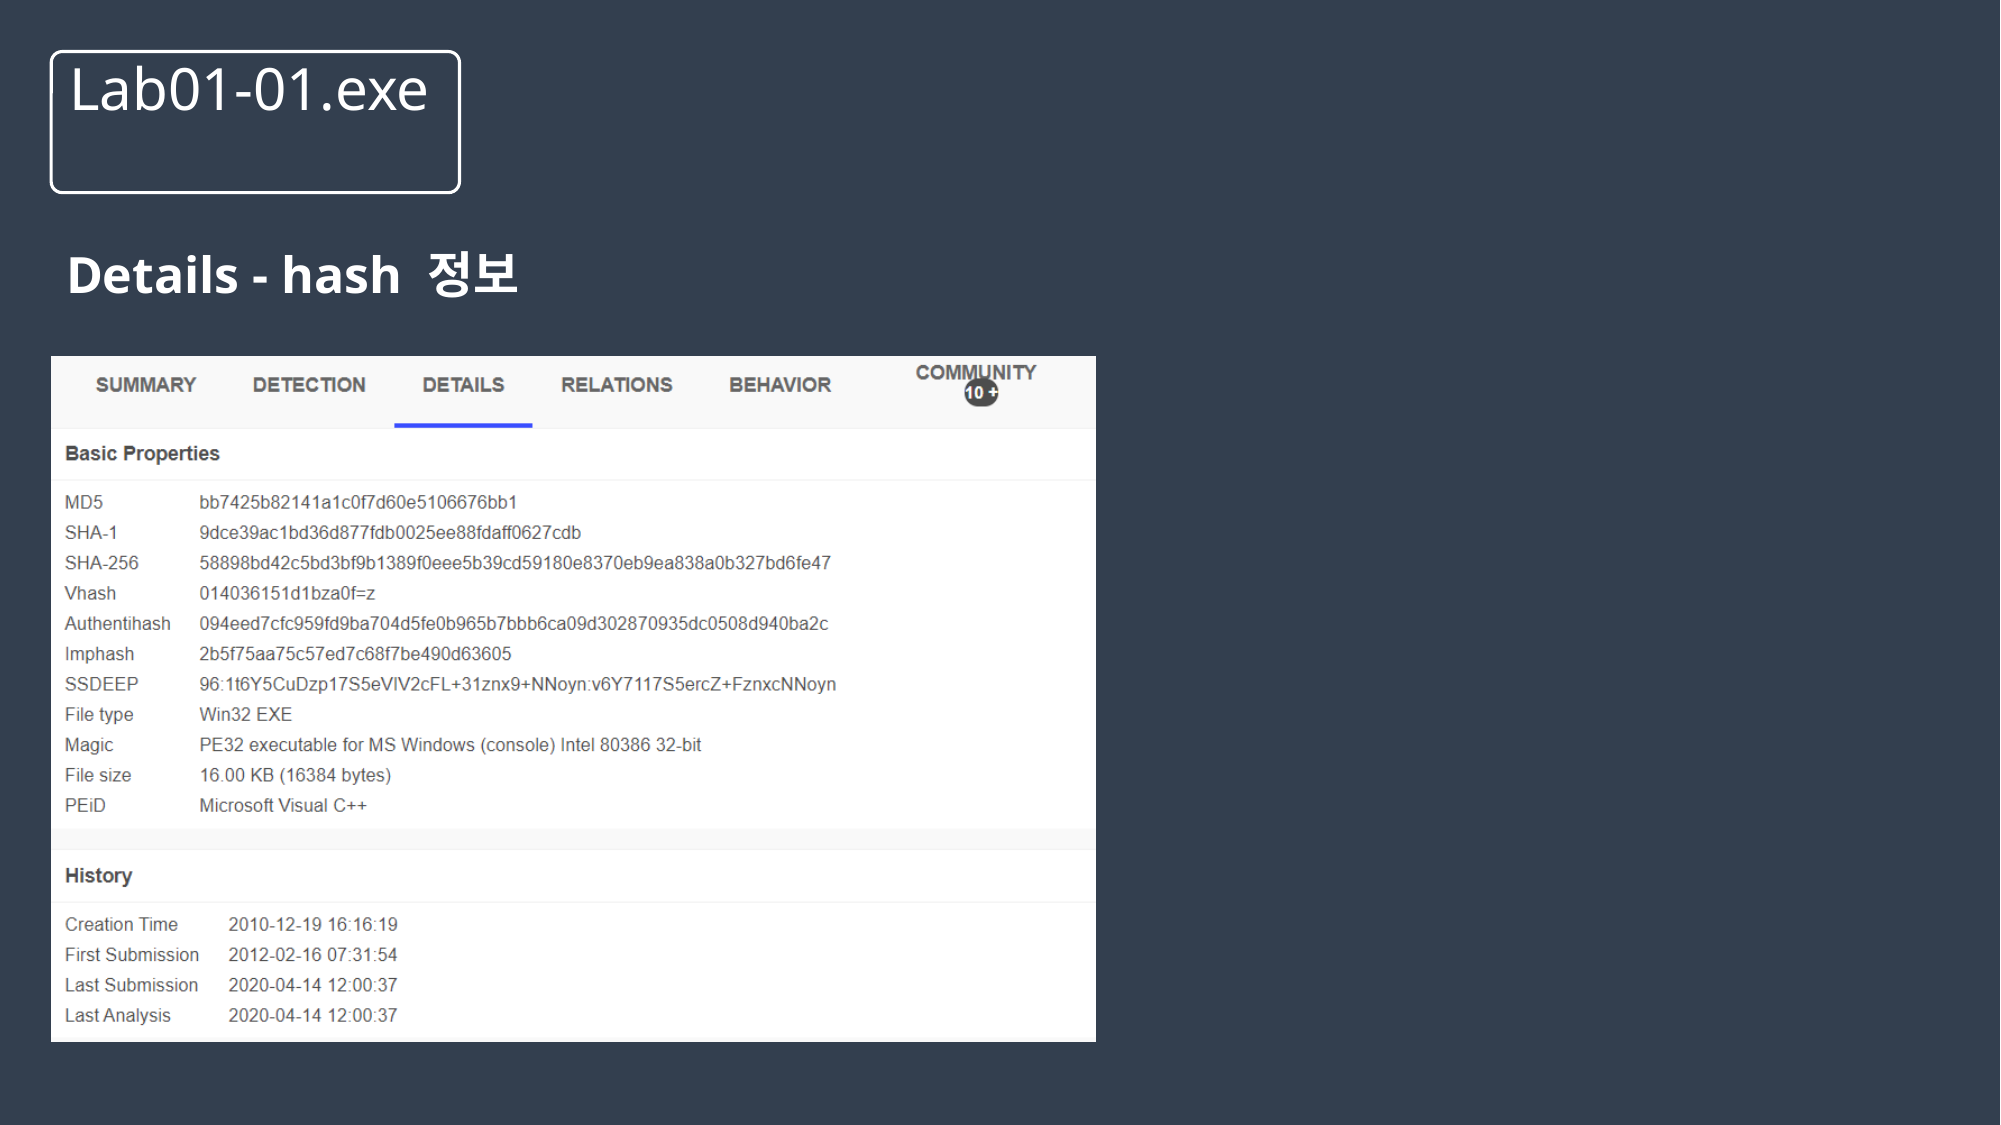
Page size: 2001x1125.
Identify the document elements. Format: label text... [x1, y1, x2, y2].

text_box Details - hash 정보 [51, 236, 1929, 312]
text_box Lab01-01.exe [50, 50, 461, 194]
picture [51, 356, 1096, 1042]
